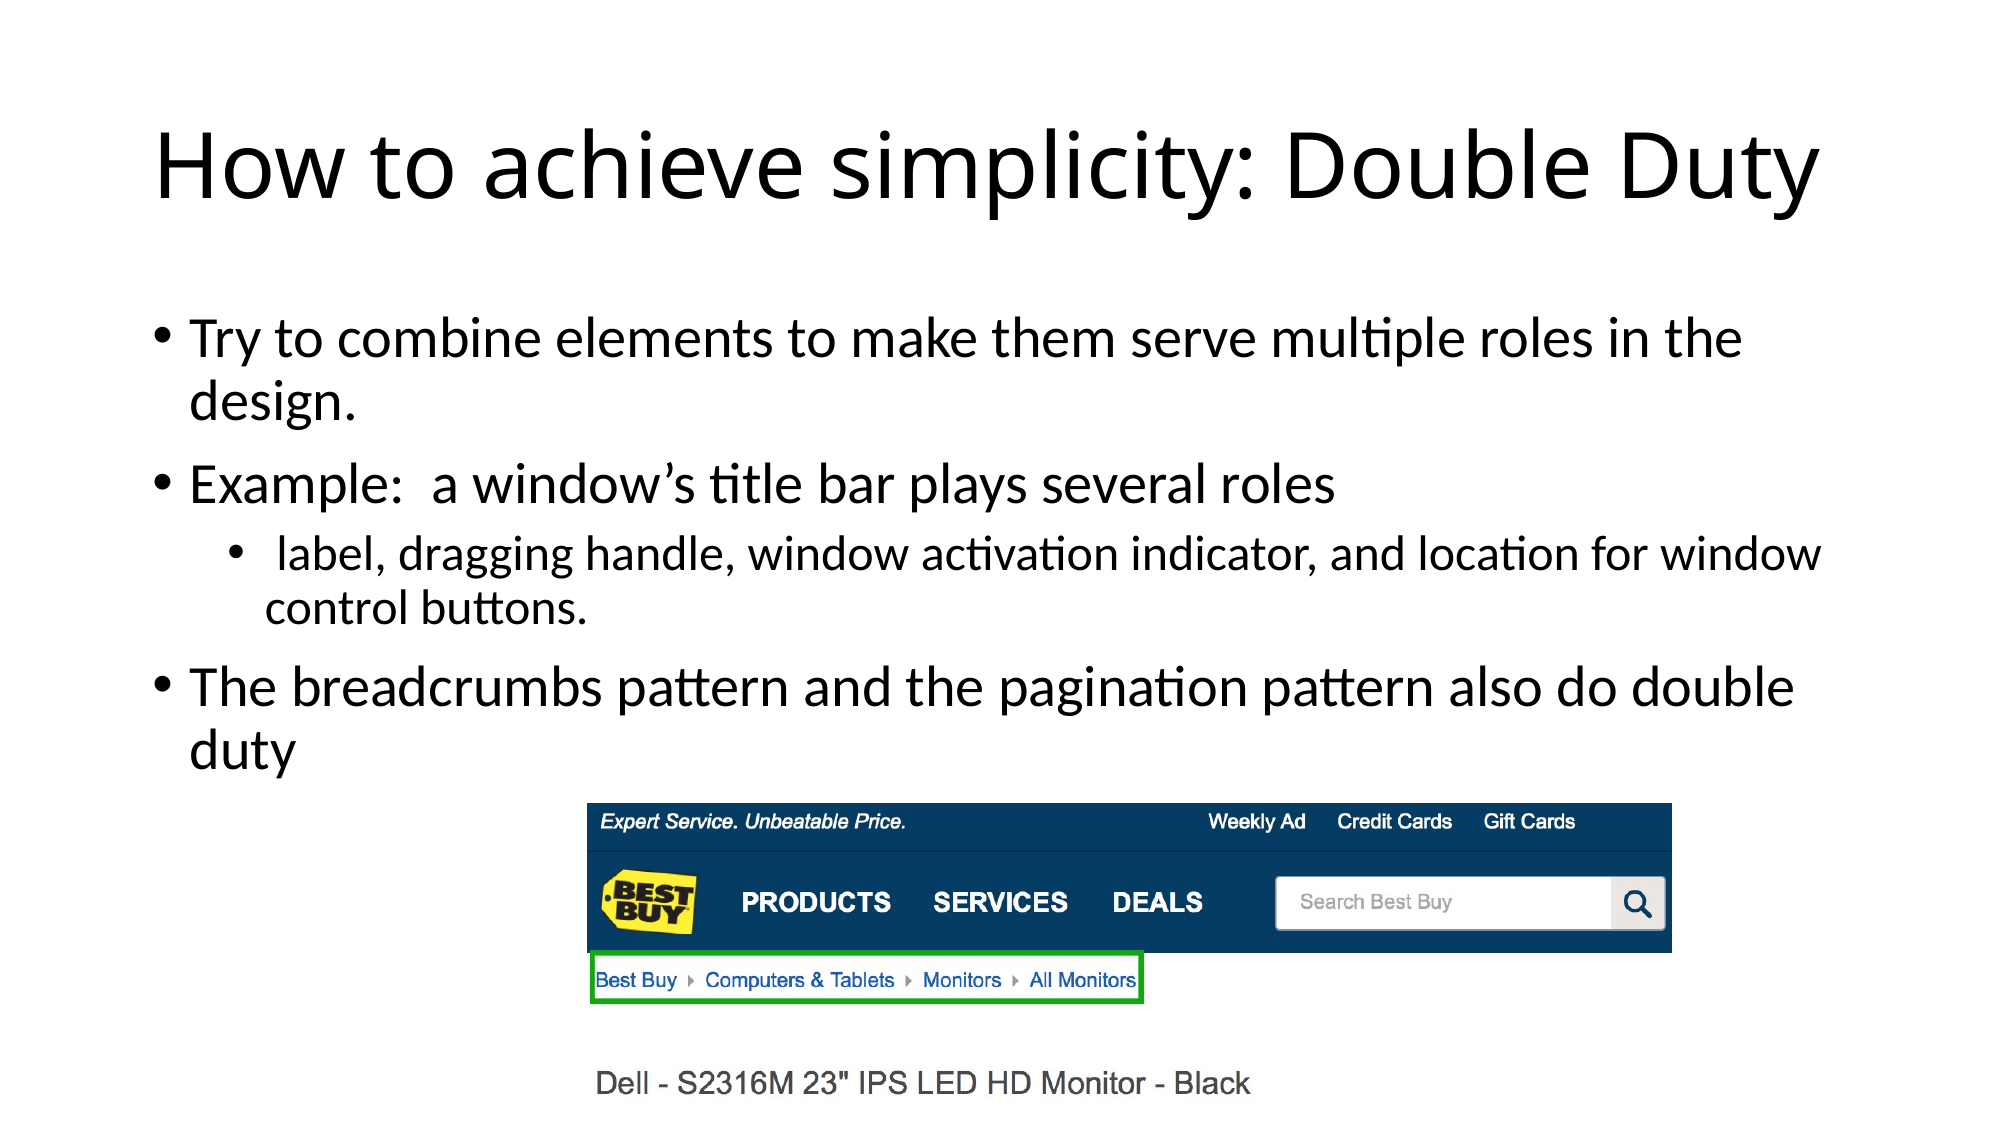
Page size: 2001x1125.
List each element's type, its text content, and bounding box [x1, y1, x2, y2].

title How to achieve simplicity: Double Duty [137, 59, 1863, 278]
picture [587, 803, 1672, 1111]
list Try to combine elements to make them serve multiple roles in the design. Example: a window’s title bar plays several roles label, dragging handle, window activation indicator, and location for window control buttons. The breadcrumbs pattern and the pagination pattern also do double duty [137, 299, 1863, 1014]
